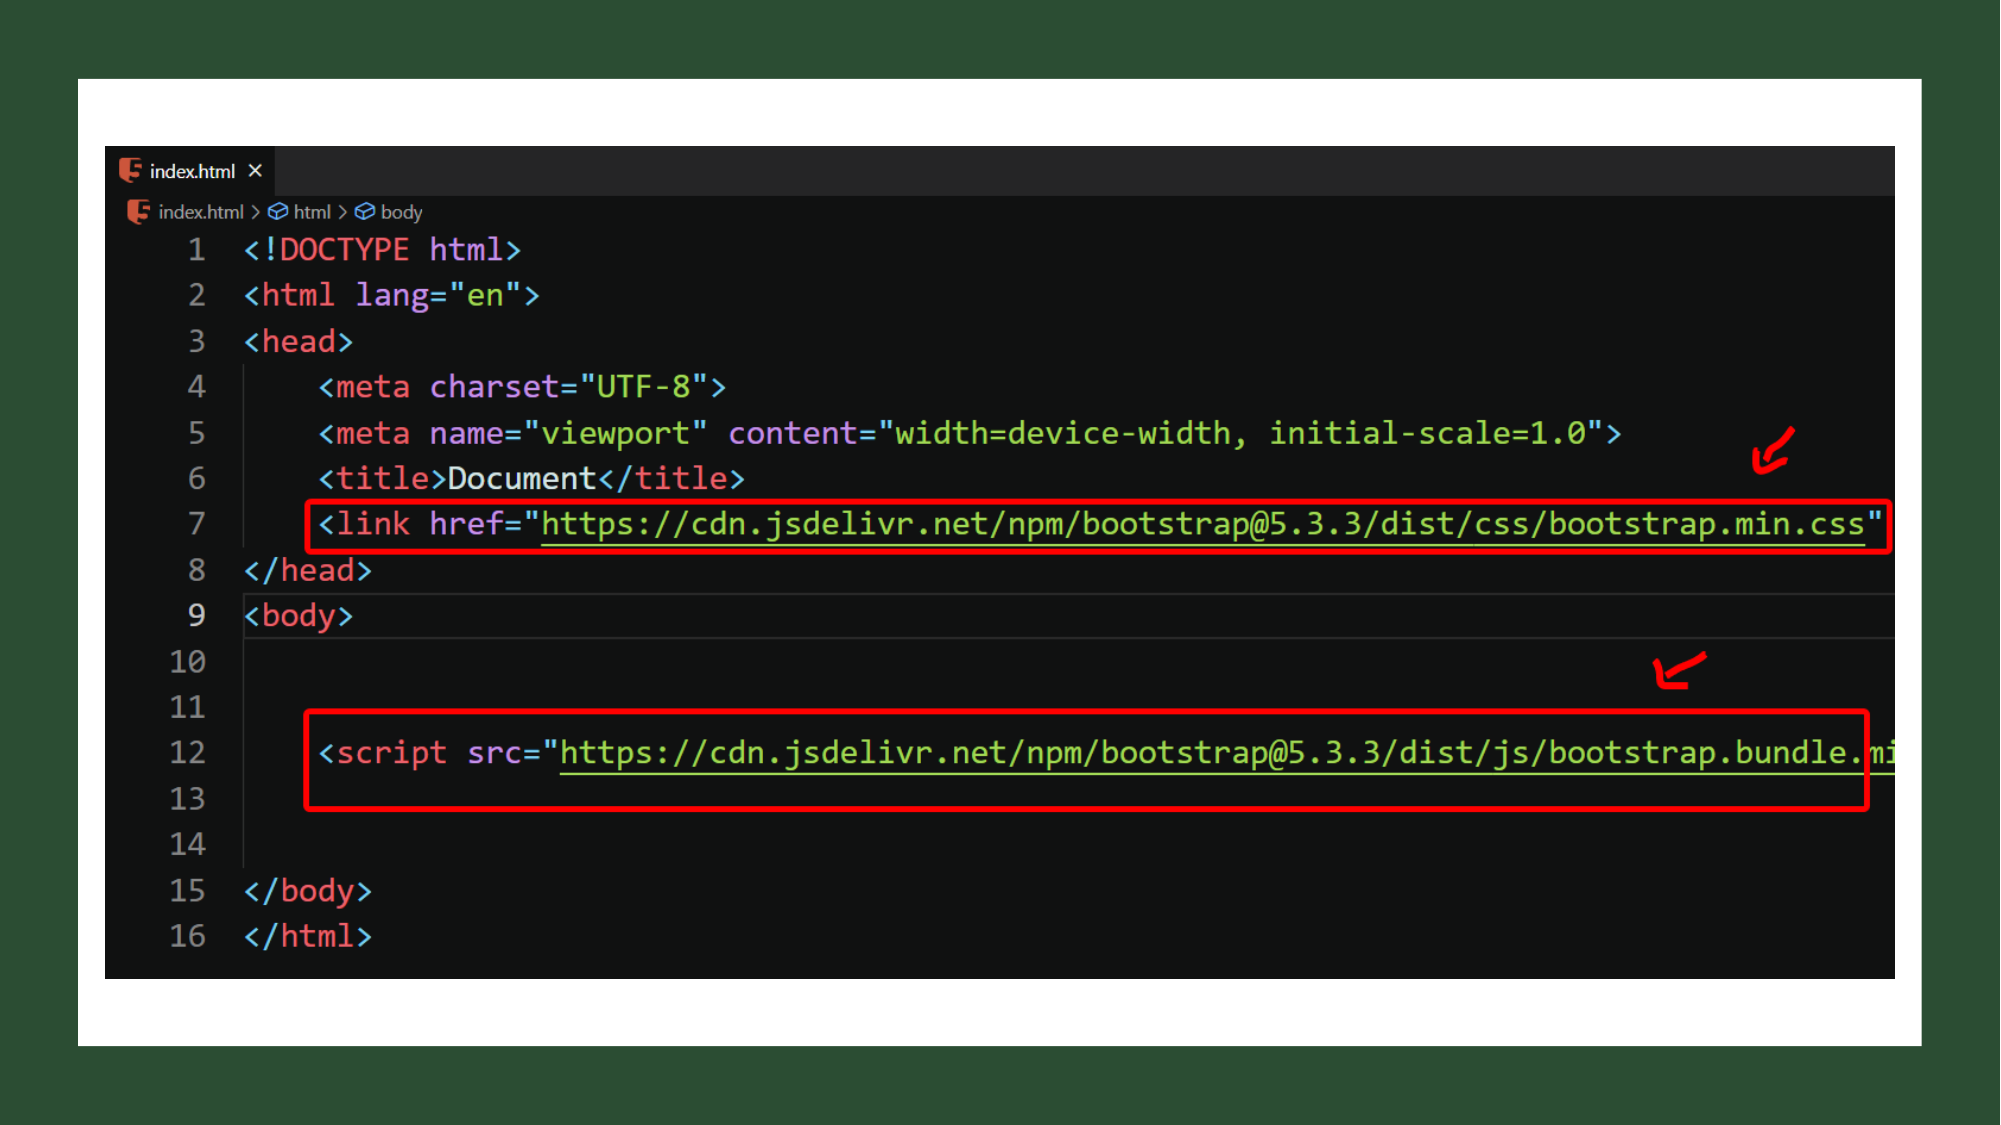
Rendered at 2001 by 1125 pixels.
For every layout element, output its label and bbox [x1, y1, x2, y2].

picture [104, 145, 1895, 979]
text_box [77, 77, 1923, 1048]
text_box [0, 0, 2000, 1125]
